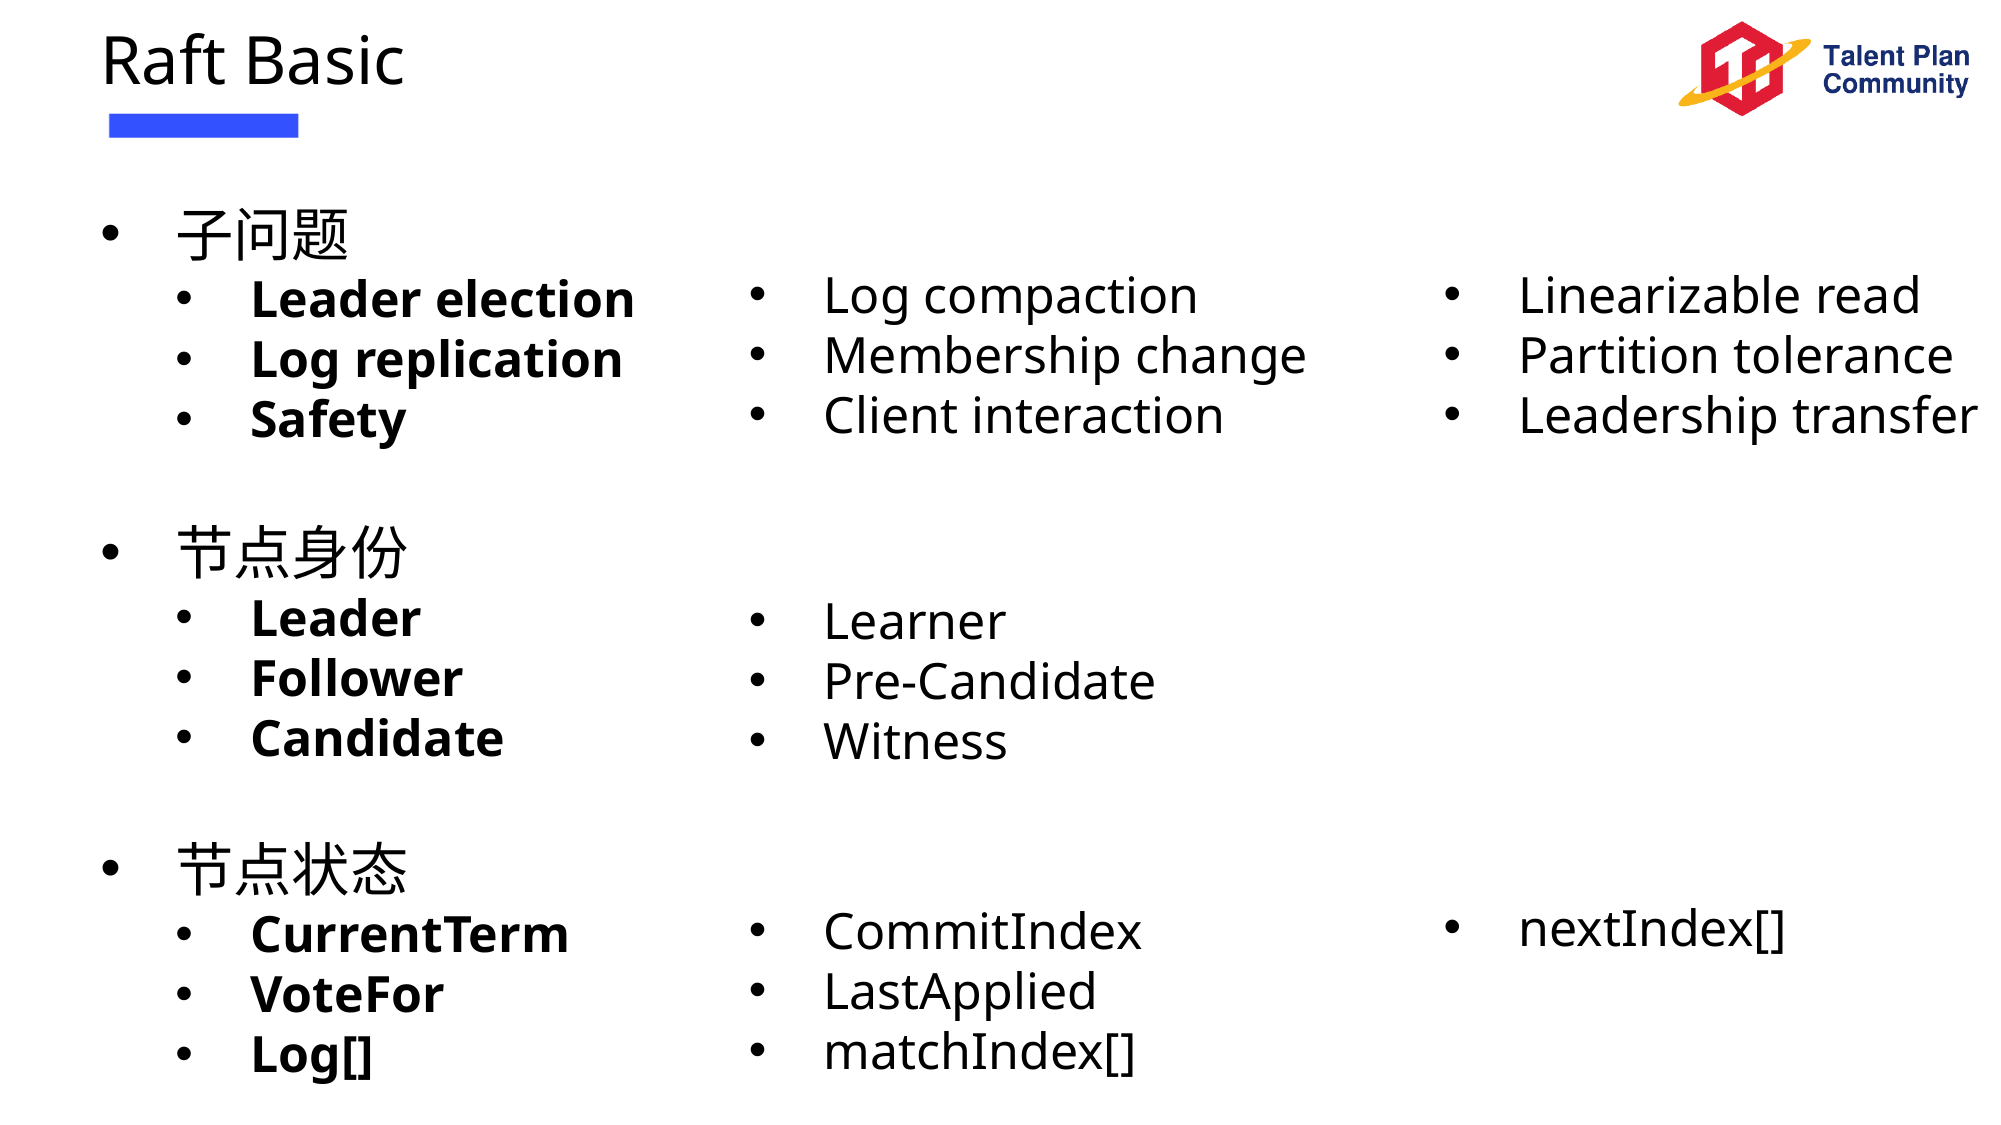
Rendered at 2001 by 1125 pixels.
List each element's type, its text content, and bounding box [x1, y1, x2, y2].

text_box Linearizable read Partition tolerance Leadership transfer [1353, 186, 2000, 451]
text_box Log compaction Membership change Client interaction [659, 186, 1408, 511]
picture [0, 90, 347, 162]
text_box Learner Pre-Candidate Witness [659, 512, 1408, 777]
picture [1644, 0, 2000, 136]
text_box 节点身份 Leader Follower Candidate [85, 508, 704, 774]
text_box 节点状态 CurrentTerm VoteFor Log[] [85, 825, 1086, 1091]
text_box Raft Basic [85, 10, 984, 106]
text_box CommitIndex LastApplied matchIndex[] [659, 822, 1659, 1087]
text_box 子问题 Leader election Log replication Safety [85, 190, 659, 456]
text_box nextIndex[] [1353, 818, 2000, 964]
